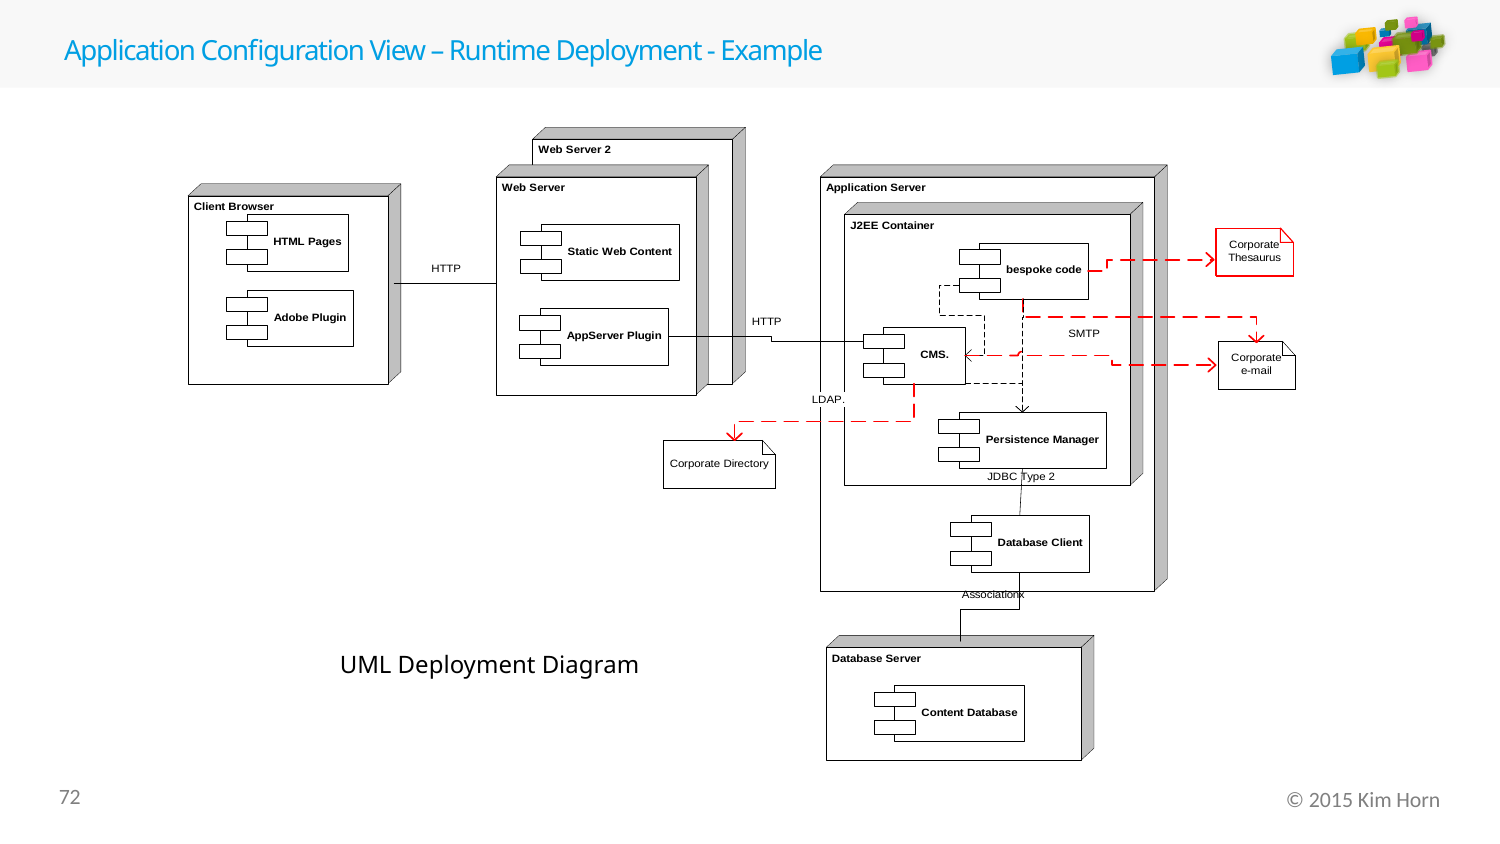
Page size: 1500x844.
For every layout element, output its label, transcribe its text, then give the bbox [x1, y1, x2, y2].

title Application Configuration View – Runtime Deployment - Example [58, 31, 1267, 73]
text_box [185, 125, 1298, 763]
